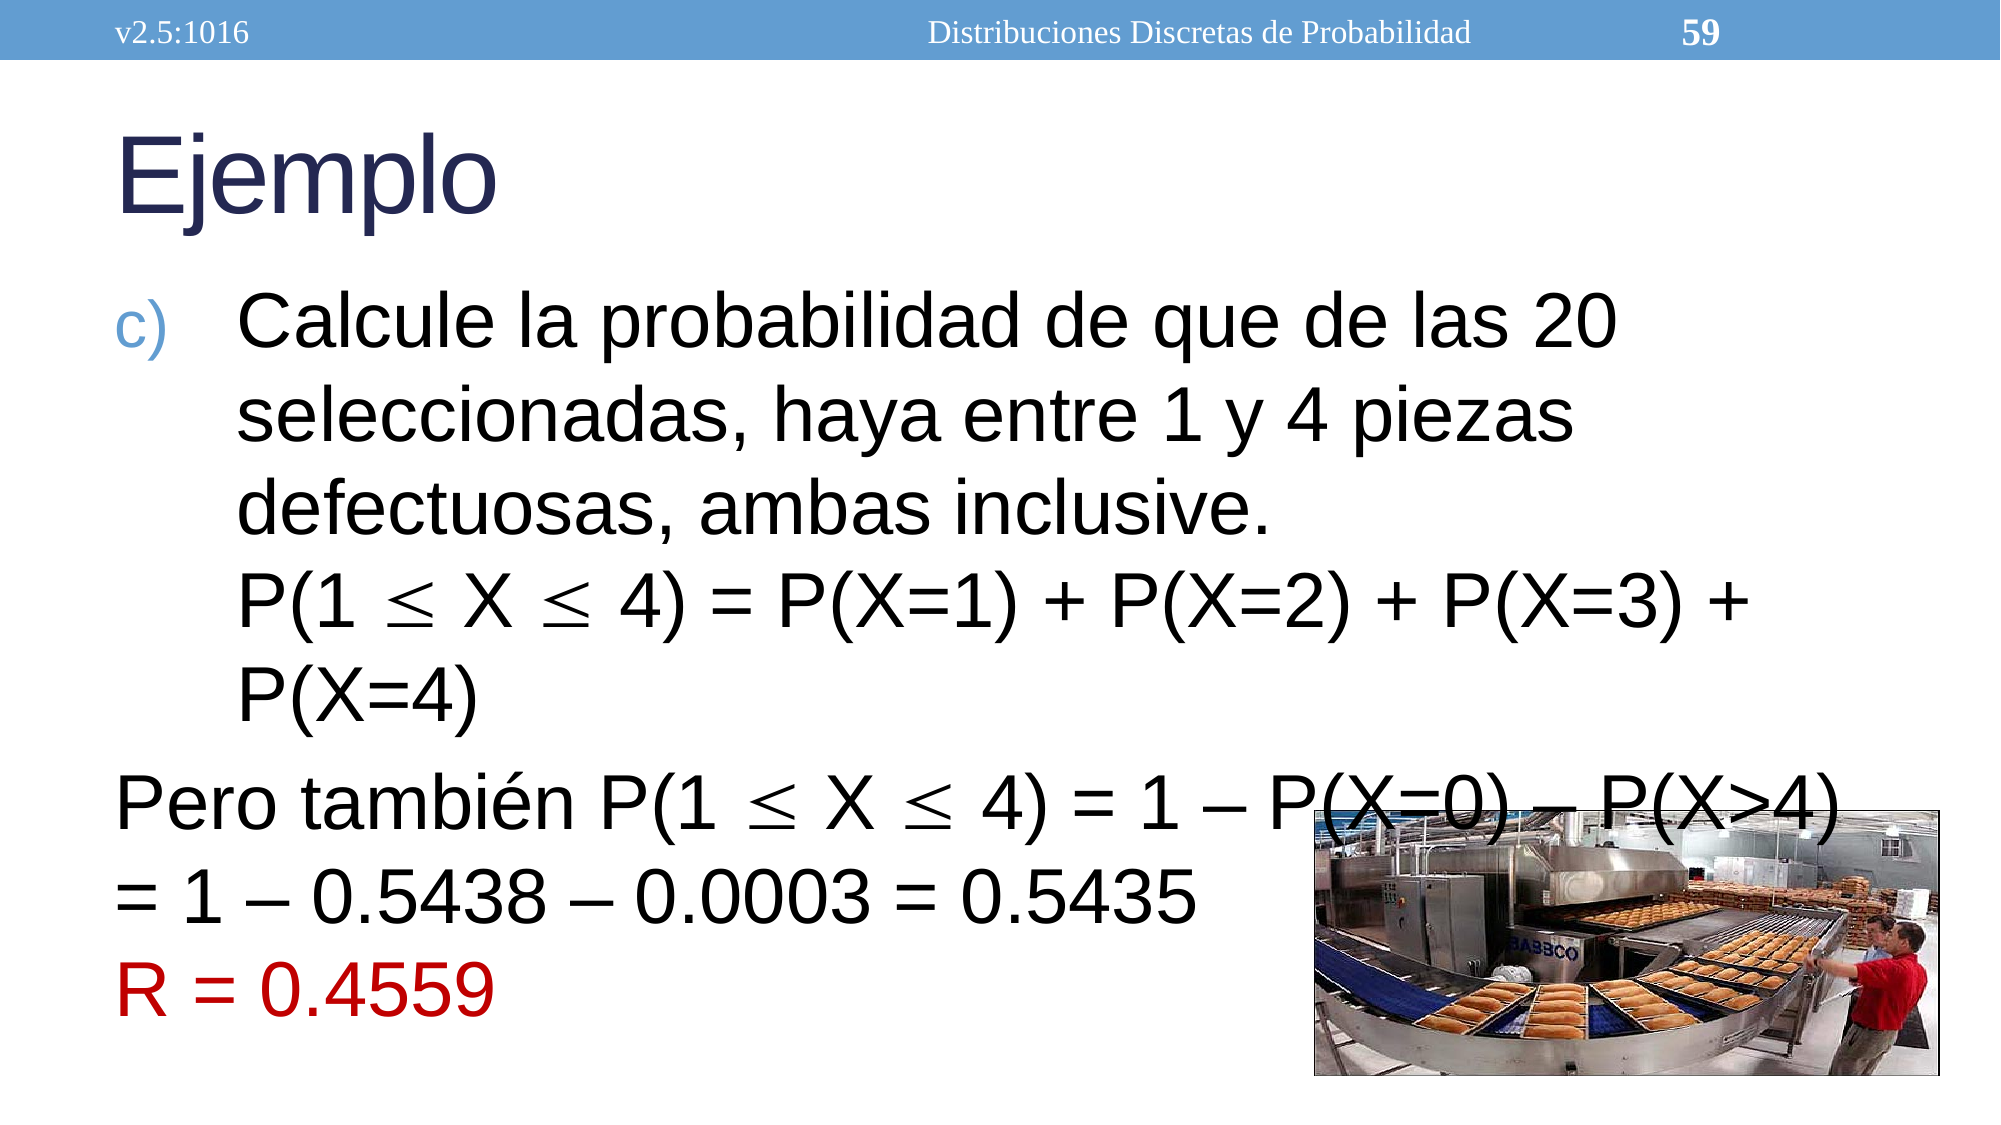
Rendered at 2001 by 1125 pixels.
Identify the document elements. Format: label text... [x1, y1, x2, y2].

picture [1314, 810, 1941, 1077]
title Ejemplo [99, 87, 1900, 250]
slide_number 59 [1666, 3, 1900, 57]
slide_number v2.5:1016 [99, 3, 734, 57]
list Calcule la probabilidad de que de las 20 seleccionadas, haya entre 1 y 4 piezas defectuosas, ambas inclusive. P(1  X  4) = P(X=1) + P(X=2) + P(X=3) + P(X=4) Pero también P(1  X  4) = 1 – P(X=0) – P(X>4) = 1 – 0.5438 – 0.0003 = 0.5435 R = 0.4559 [99, 262, 1900, 1063]
footer Distribuciones Discretas de Probabilidad [750, 3, 1650, 57]
